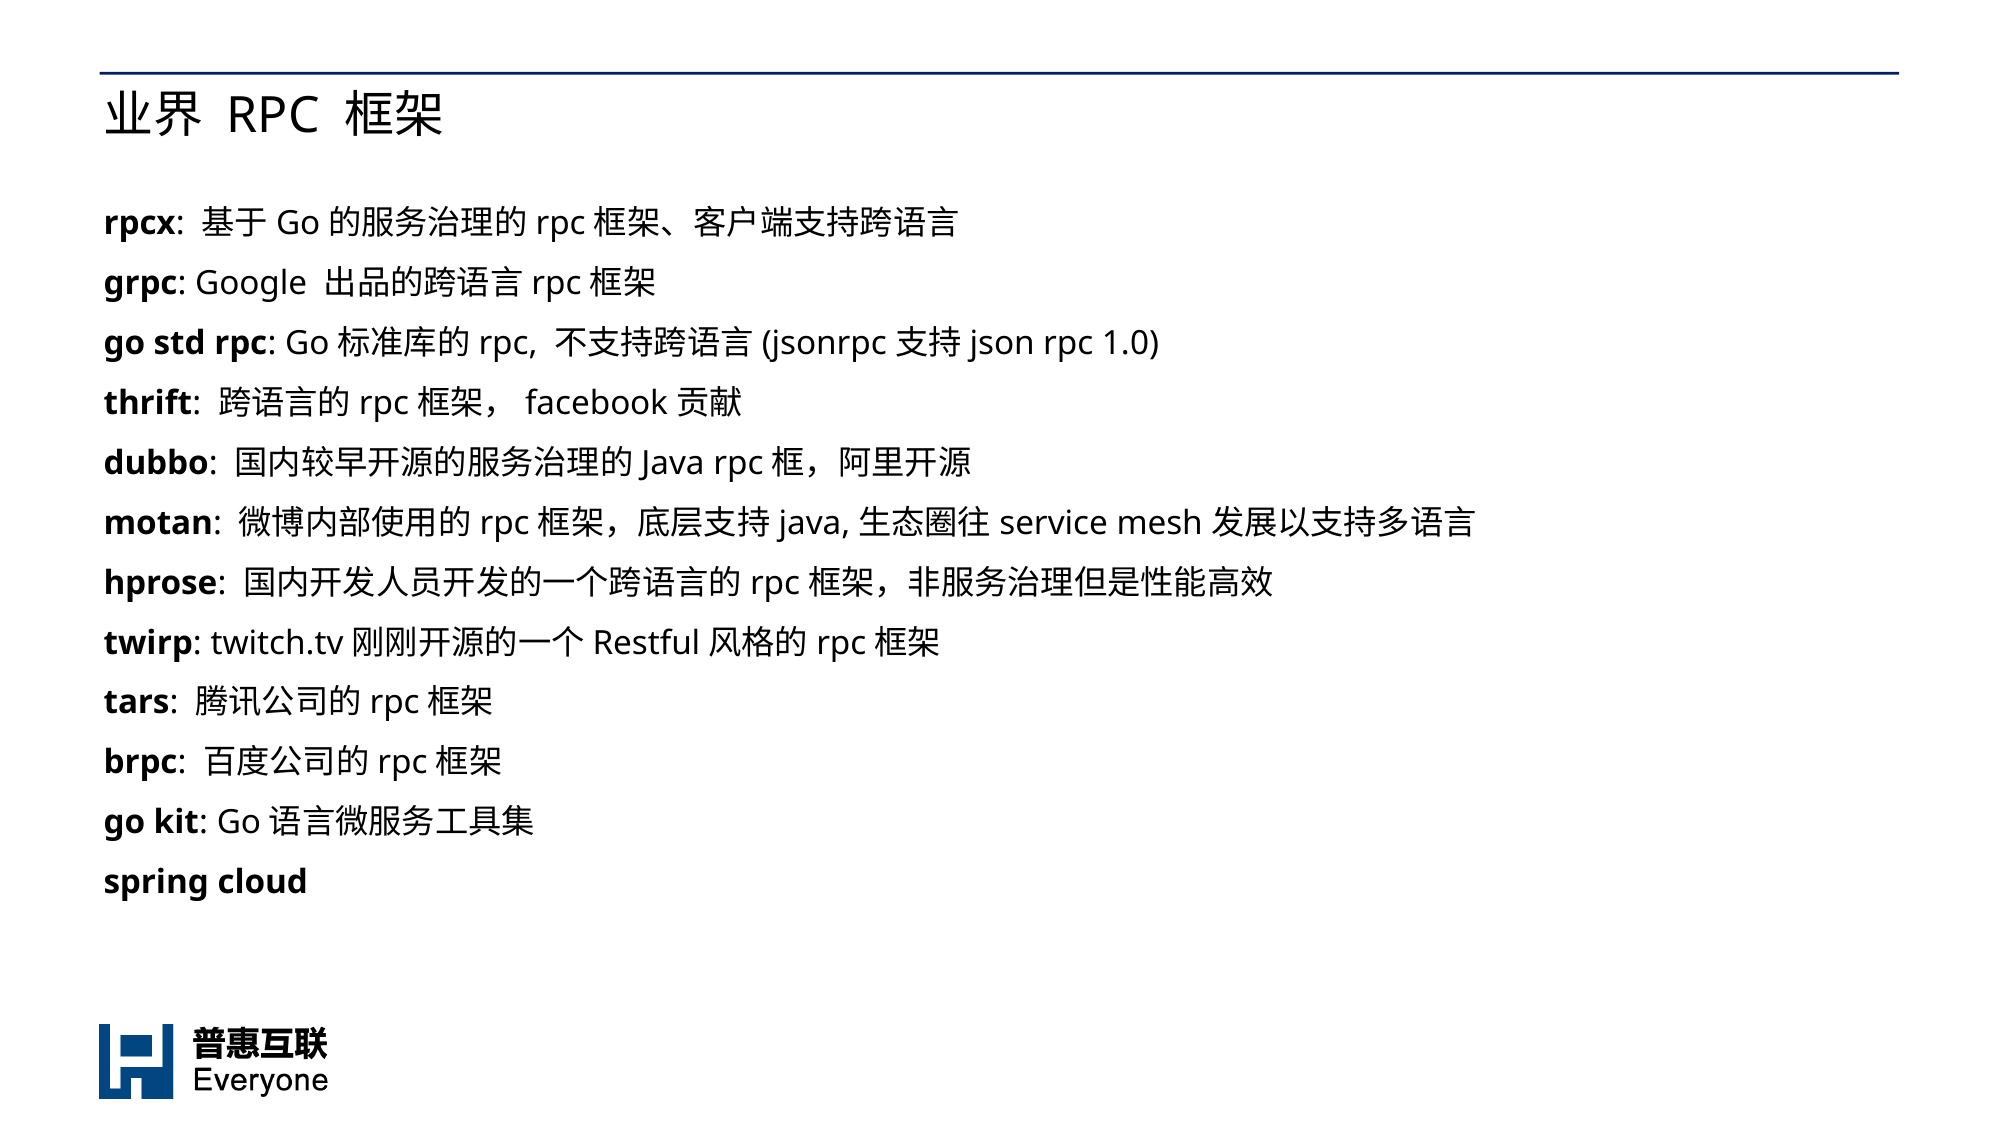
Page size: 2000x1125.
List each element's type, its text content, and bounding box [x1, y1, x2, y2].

picture [99, 1024, 328, 1099]
text_box rpcx: 基于Go的服务治理的rpc框架、客户端支持跨语言 grpc: Google 出品的跨语言rpc框架 go std rpc: Go标准库的rpc, 不支持跨语言(jsonrpc支持json rpc 1.0) thrift: 跨语言的rpc框架，facebook贡献 dubbo: 国内较早开源的服务治理的Java rpc框，阿里开源 motan: 微博内部使用的rpc框架，底层支持java,生态圈往service mesh发展以支持多语言 hprose: 国内开发人员开发的一个跨语言的rpc框架，非服务治理但是性能高效 twirp: twitch.tv刚刚开源的一个Restful风格的rpc框架 tars: 腾讯公司的rpc框架 brpc: 百度公司的rpc框架 go kit: Go语言微服务工具集 spring cloud [103, 181, 1903, 974]
title 业界 RPC 框架 [103, 88, 1903, 181]
